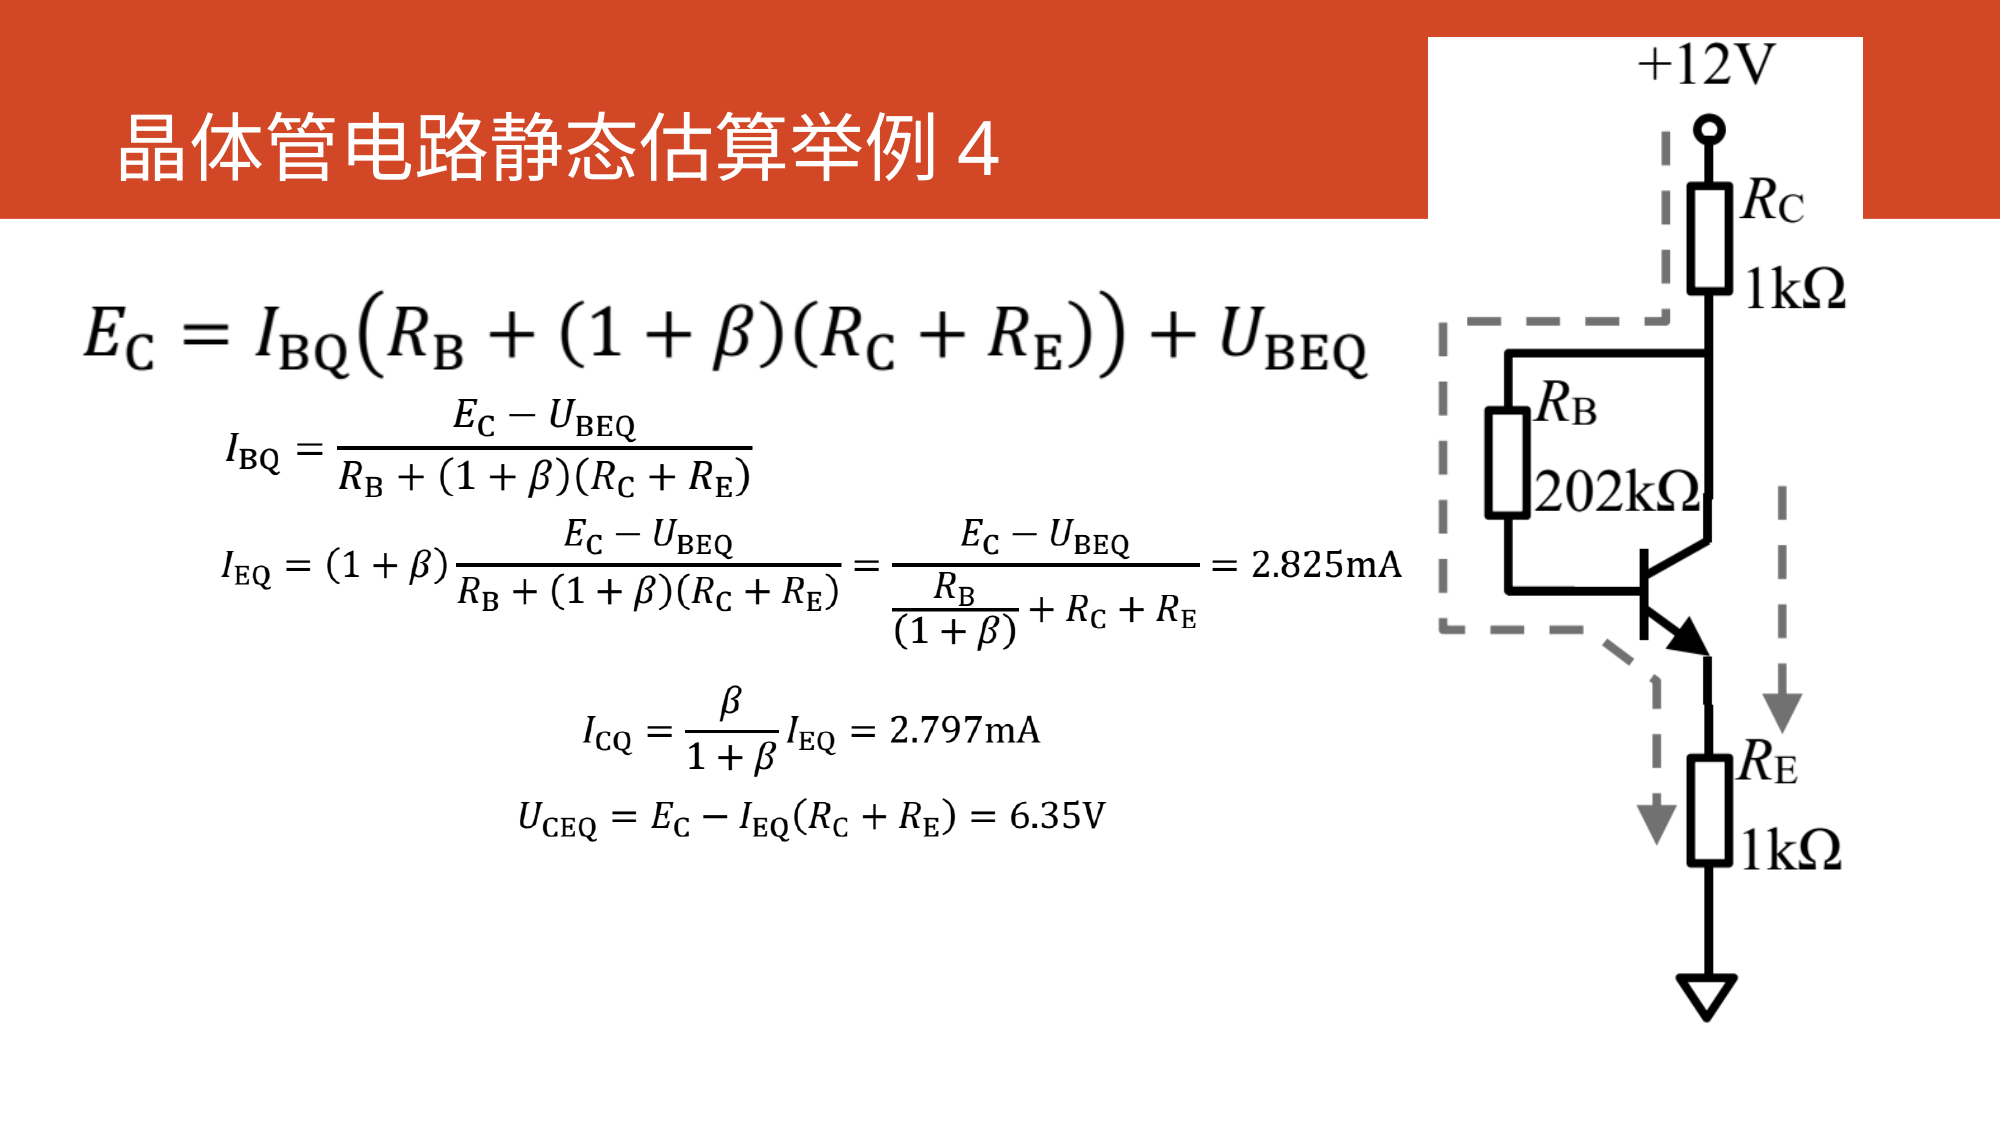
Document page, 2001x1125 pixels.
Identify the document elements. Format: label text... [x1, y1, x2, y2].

picture [216, 513, 1407, 847]
picture [76, 285, 1377, 506]
picture [1428, 37, 1863, 1028]
title 晶体管电路静态估算举例4 [99, 0, 1863, 199]
